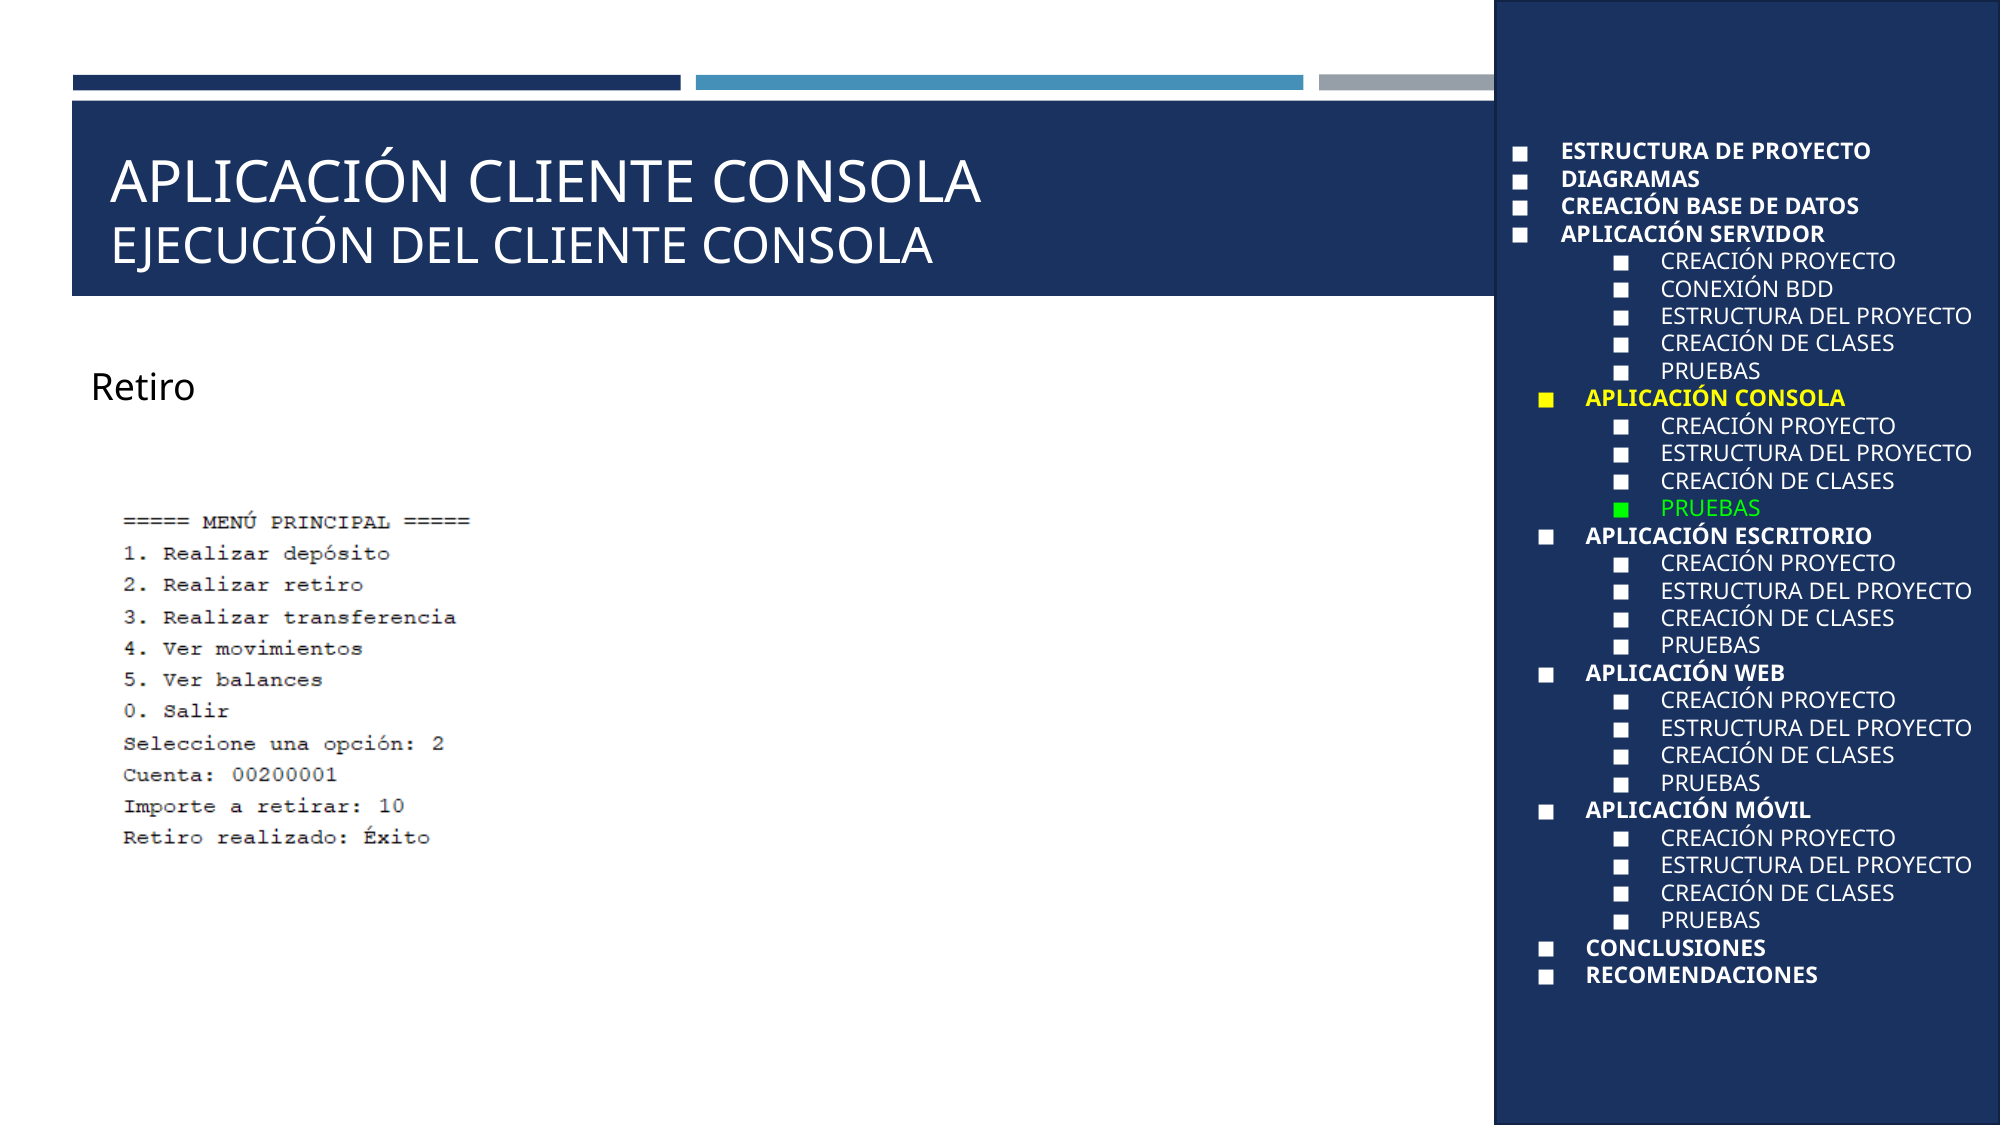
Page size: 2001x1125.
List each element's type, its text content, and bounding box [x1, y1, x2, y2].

text_box ESTRUCTURA DE PROYECTO DIAGRAMAS CREACIÓN BASE DE DATOS APLICACIÓN SERVIDOR CREACIÓN PROYECTO CONEXIÓN BDD ESTRUCTURA DEL PROYECTO CREACIÓN DE CLASES PRUEBAS APLICACIÓN CONSOLA CREACIÓN PROYECTO ESTRUCTURA DEL PROYECTO CREACIÓN DE CLASES PRUEBAS APLICACIÓN ESCRITORIO CREACIÓN PROYECTO ESTRUCTURA DEL PROYECTO CREACIÓN DE CLASES PRUEBAS APLICACIÓN WEB CREACIÓN PROYECTO ESTRUCTURA DEL PROYECTO CREACIÓN DE CLASES PRUEBAS APLICACIÓN MÓVIL CREACIÓN PROYECTO ESTRUCTURA DEL PROYECTO CREACIÓN DE CLASES PRUEBAS CONCLUSIONES RECOMENDACIONES [1495, 0, 2000, 1125]
list Retiro [75, 321, 1467, 450]
picture [94, 489, 1361, 866]
title APLICACIÓN CLIENTE CONSOLA EJECUCIÓN DEL CLIENTE CONSOLA [95, 115, 1486, 282]
